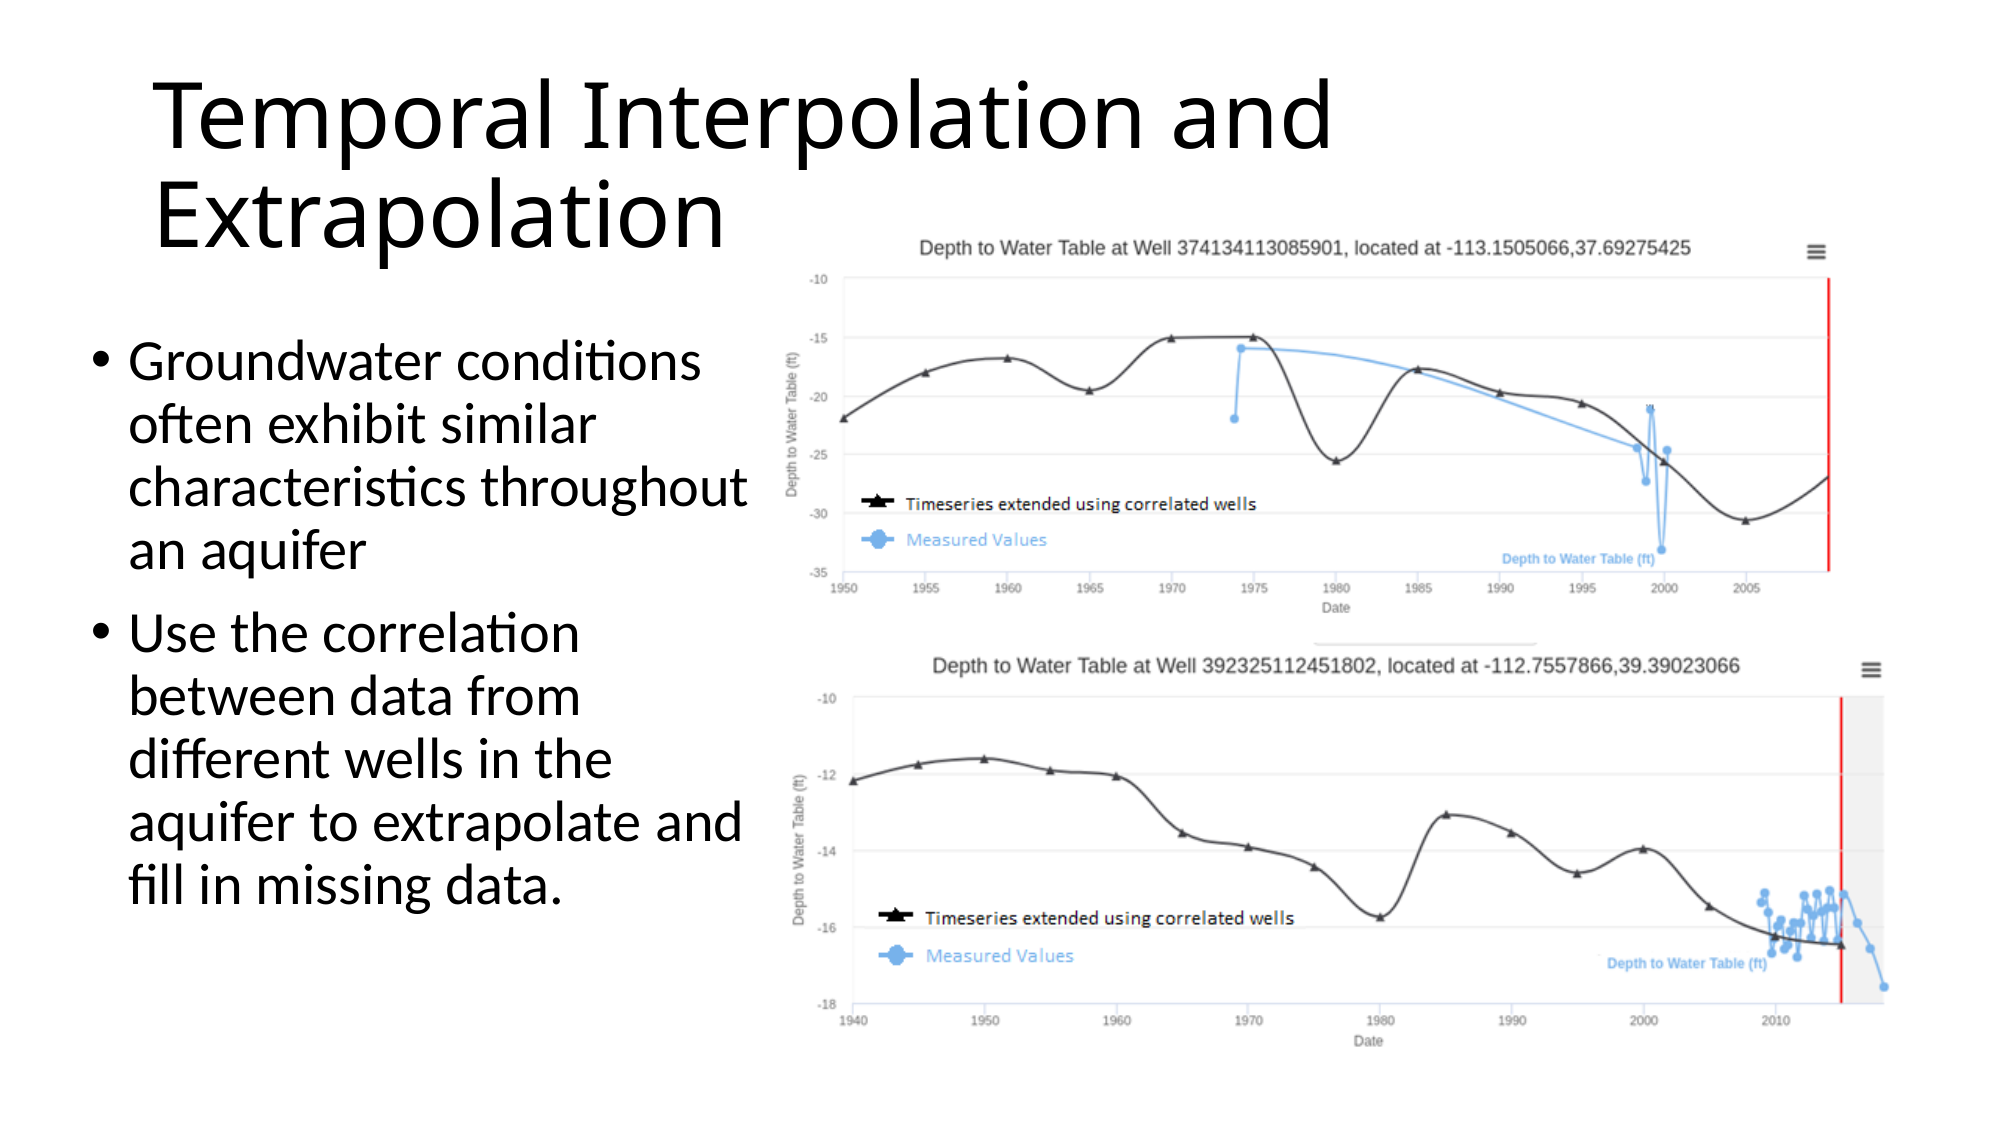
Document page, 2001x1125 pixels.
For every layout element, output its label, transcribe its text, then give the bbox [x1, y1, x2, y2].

picture [771, 232, 1894, 1050]
title Temporal Interpolation and Extrapolation [137, 59, 1863, 278]
text_box Groundwater conditions often exhibit similar characteristics throughout an aquifer Use the correlation between data from different wells in the aquifer to extrapolate and fill in missing data. [76, 231, 772, 946]
